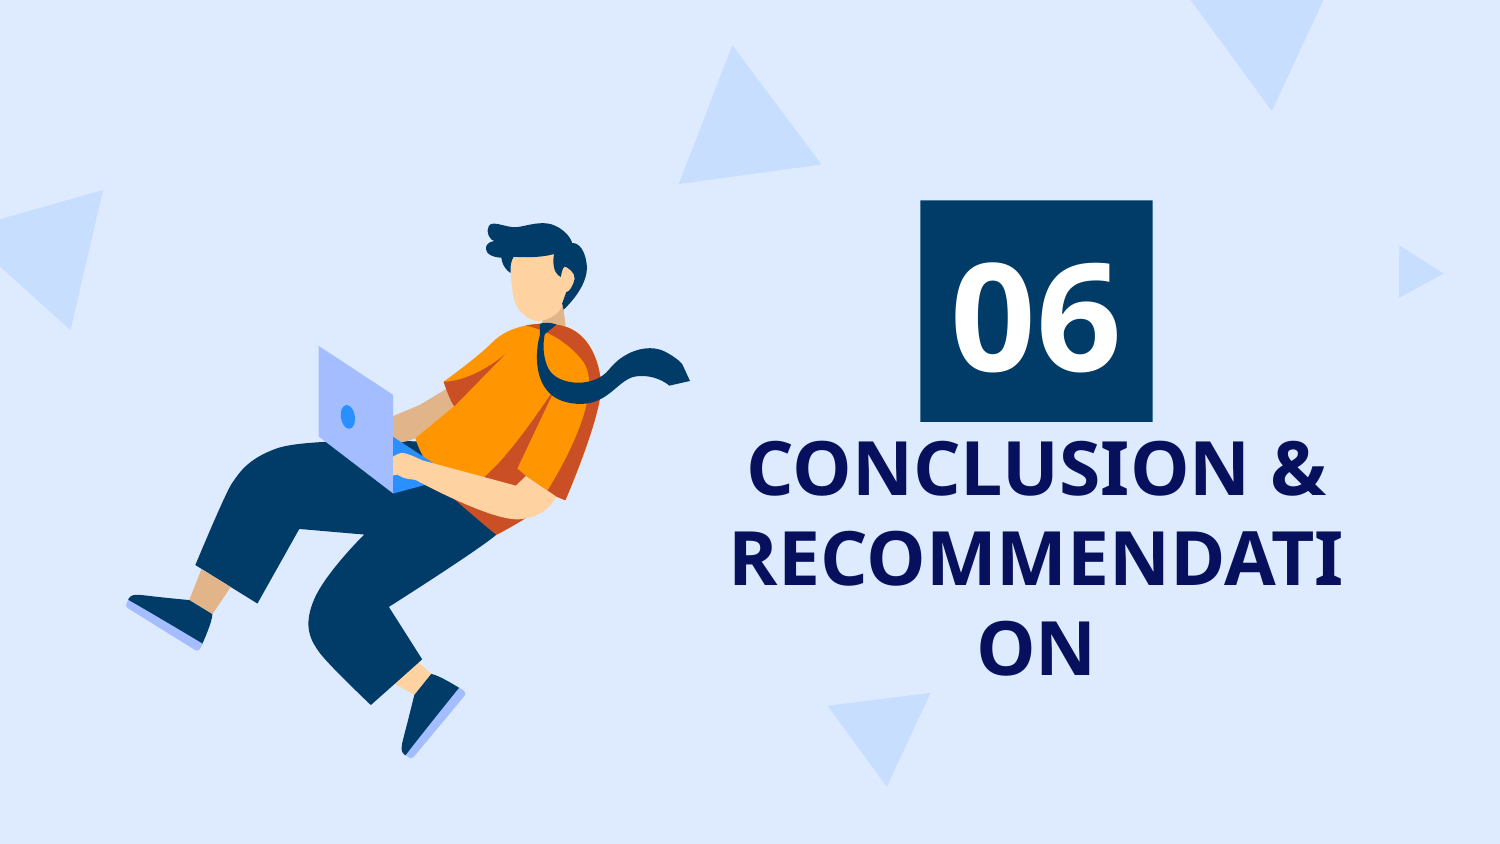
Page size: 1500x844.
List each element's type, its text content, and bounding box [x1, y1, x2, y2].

title CONCLUSION & RECOMMENDATION [696, 486, 1383, 625]
title 06 [920, 200, 1153, 422]
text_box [125, 222, 691, 759]
